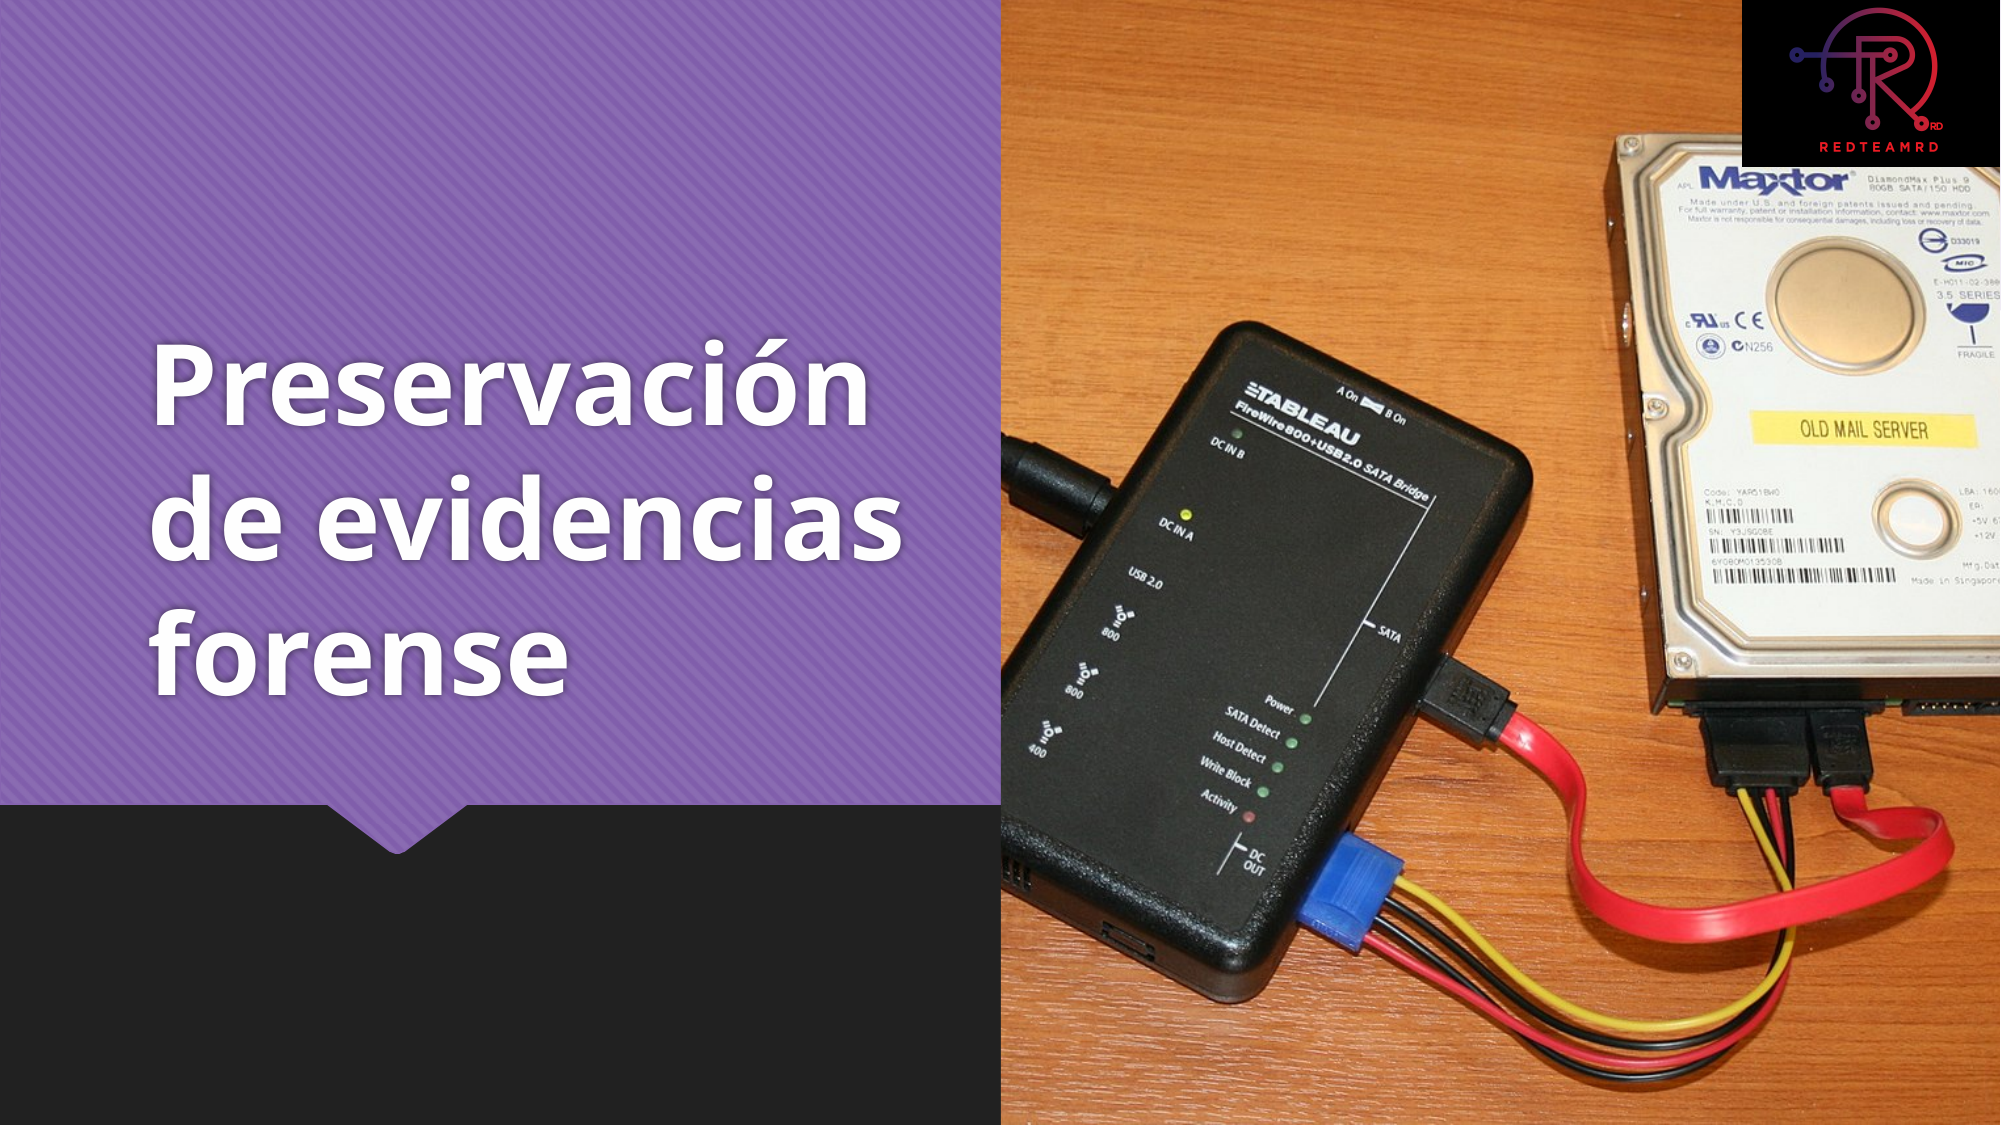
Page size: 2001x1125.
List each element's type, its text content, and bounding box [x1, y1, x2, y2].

title Preservación de evidencias forense [132, 104, 947, 726]
text_box [0, 0, 1000, 854]
picture [1000, 0, 2000, 1125]
